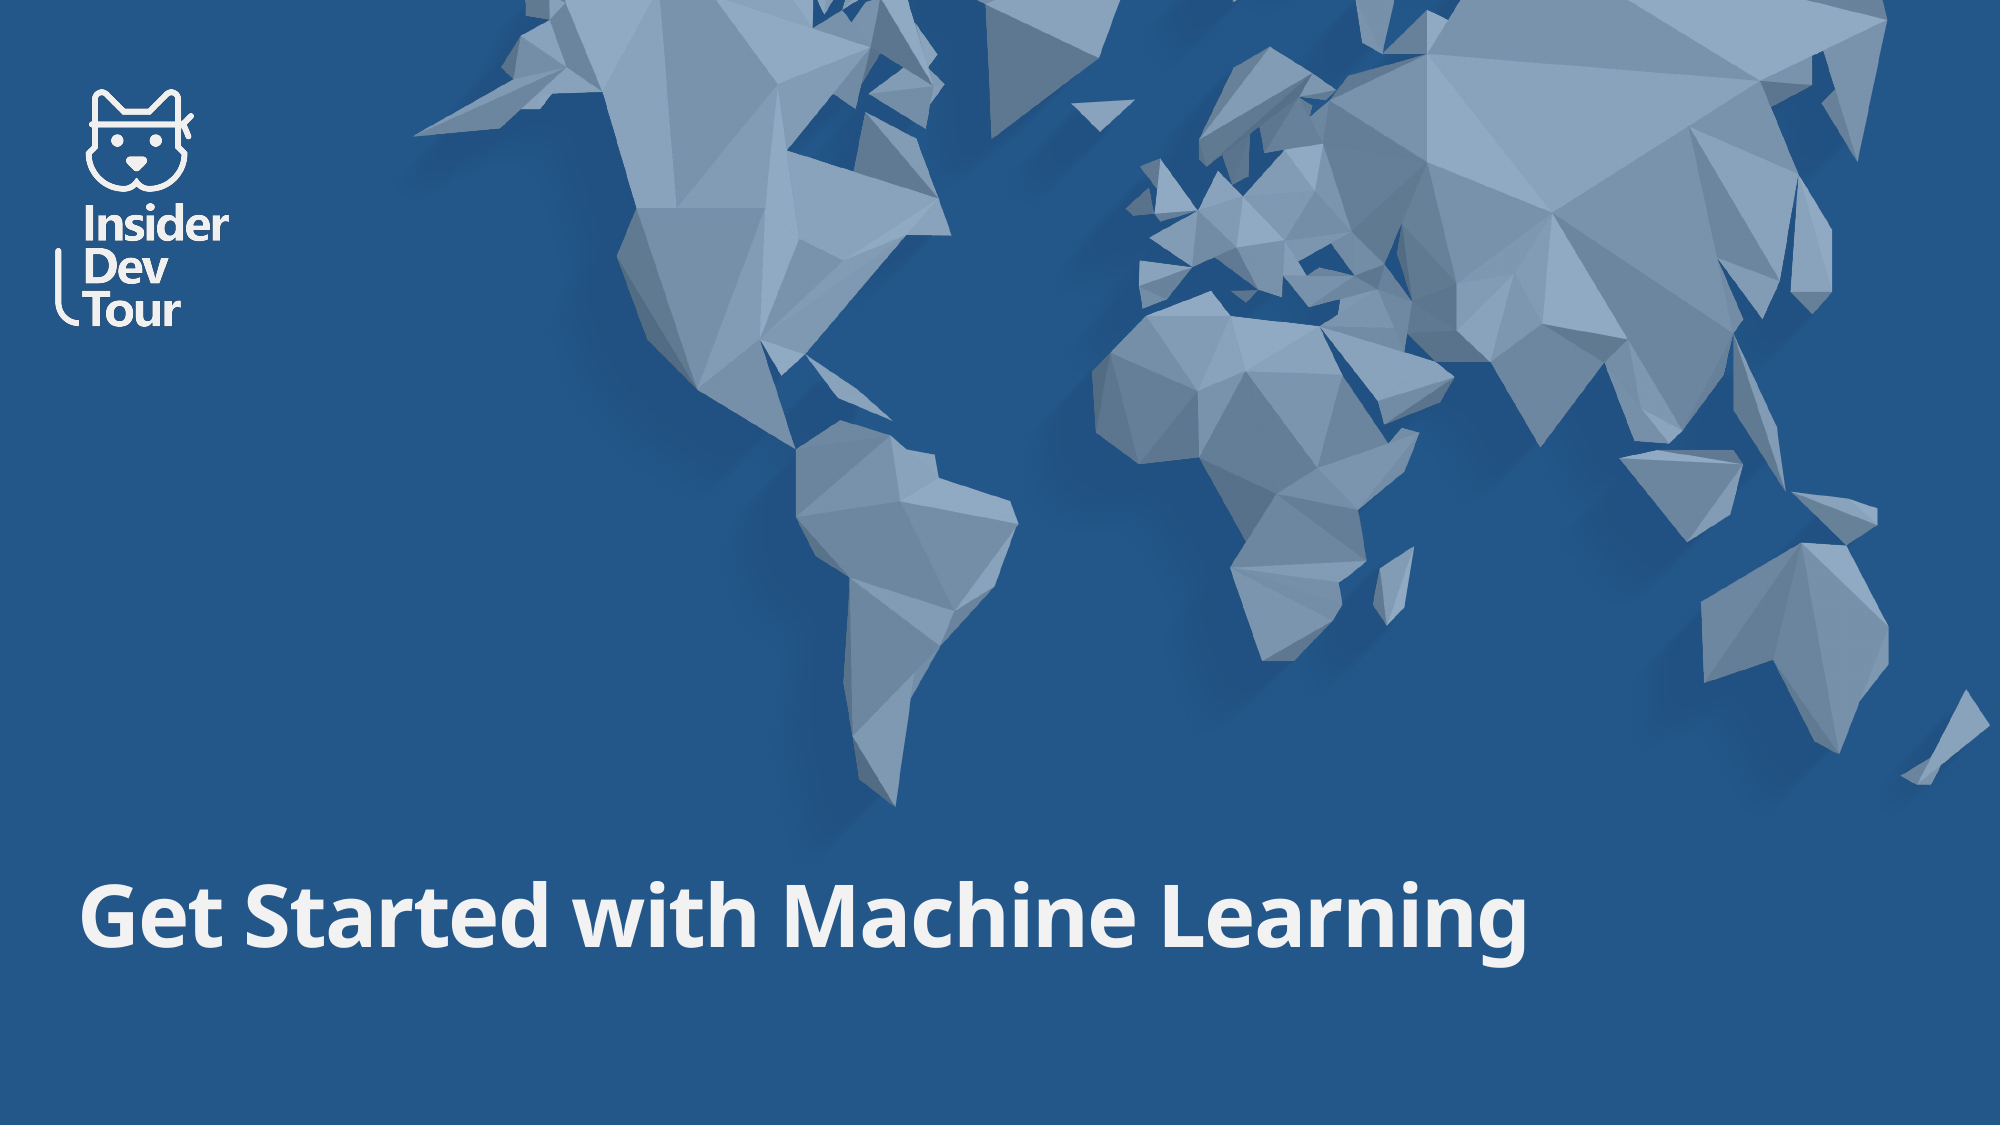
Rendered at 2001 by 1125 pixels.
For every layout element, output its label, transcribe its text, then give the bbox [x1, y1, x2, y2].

title Get Started with Machine Learning [62, 754, 1563, 977]
picture [55, 89, 229, 327]
